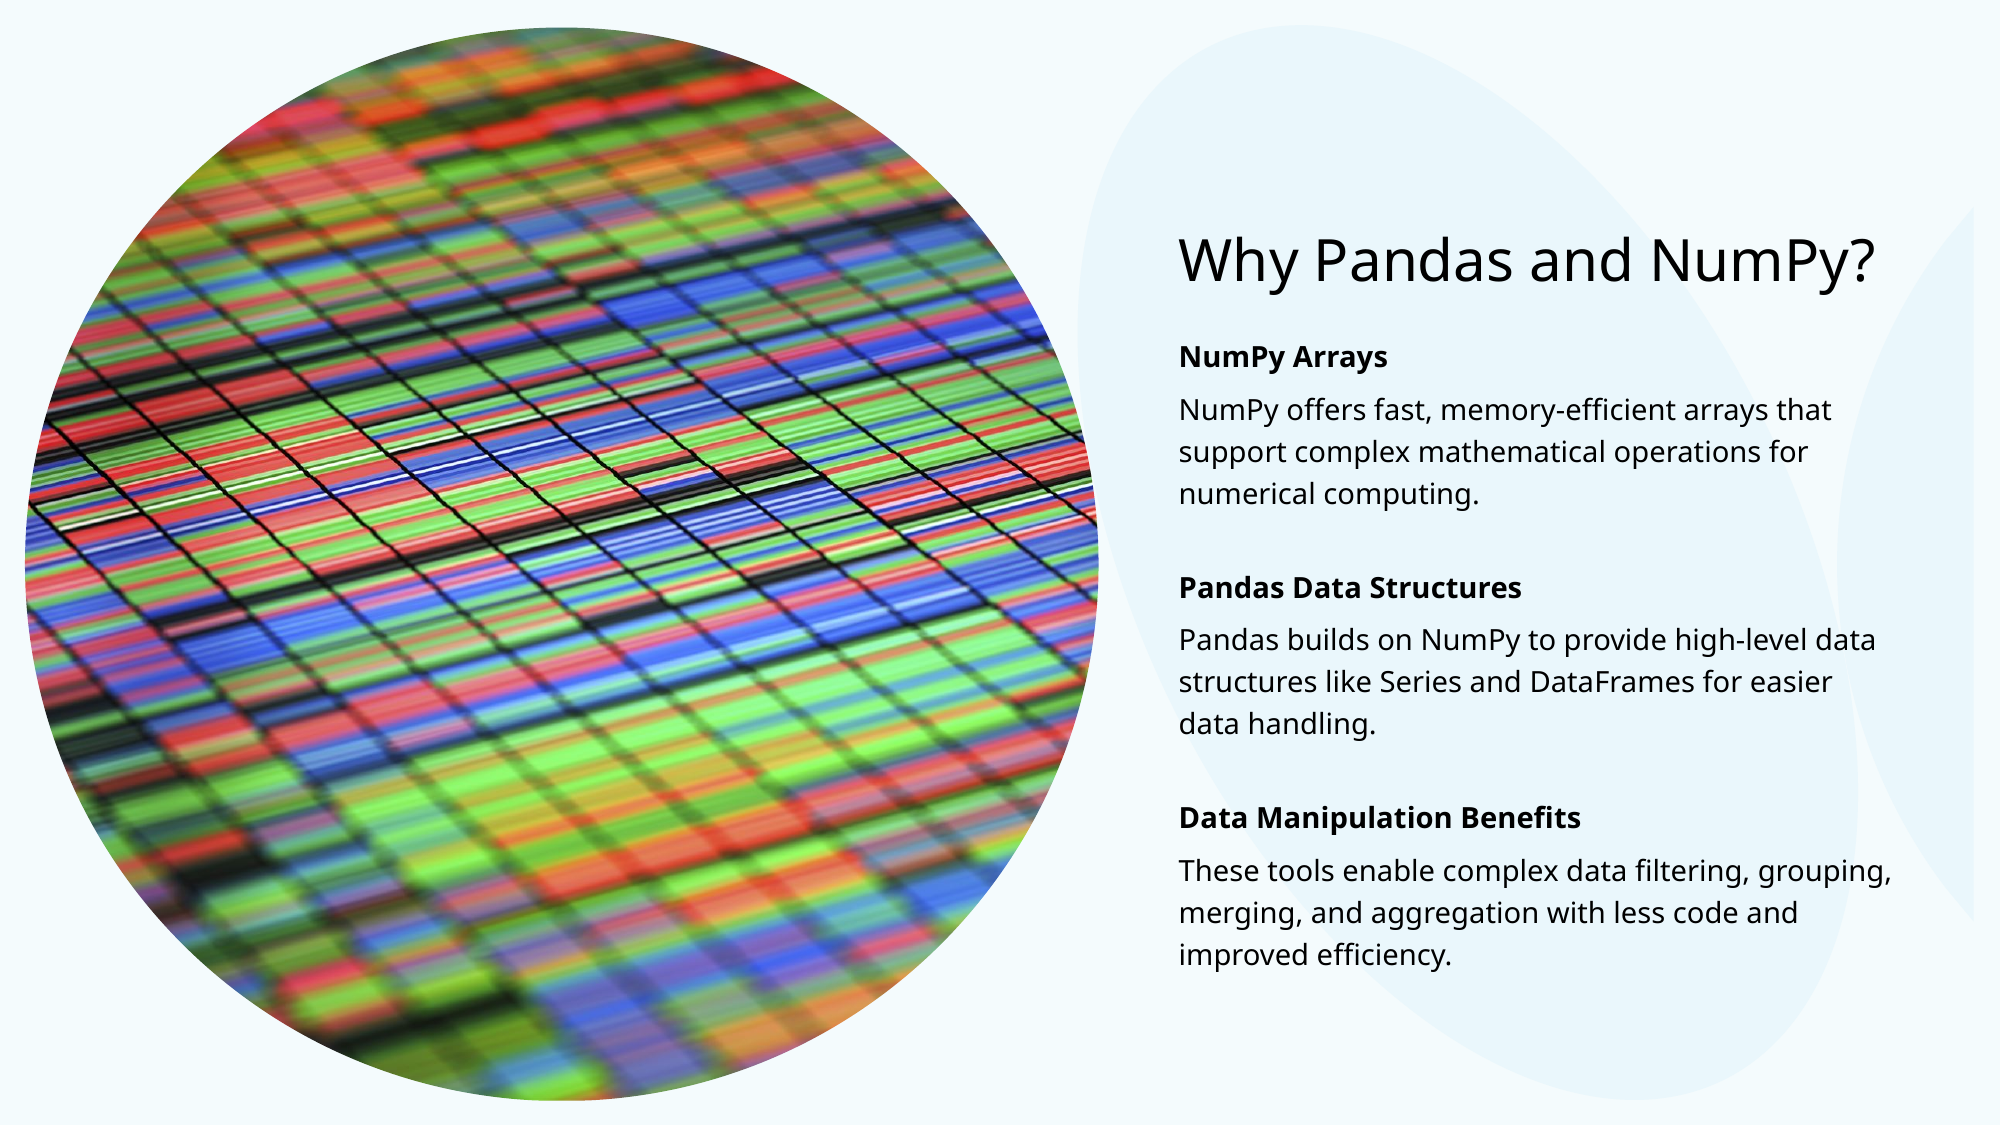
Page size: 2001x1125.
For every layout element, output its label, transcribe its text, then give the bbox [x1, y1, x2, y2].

picture [24, 27, 1099, 1101]
title Why Pandas and NumPy? [1163, 87, 1913, 300]
list NumPy Arrays NumPy offers fast, memory-efficient arrays that support complex mathematical operations for numerical computing. Pandas Data Structures Pandas builds on NumPy to provide high-level data structures like Series and DataFrames for easier data handling. Data Manipulation Benefits These tools enable complex data filtering, grouping, merging, and aggregation with less code and improved efficiency. [1163, 323, 1915, 1041]
